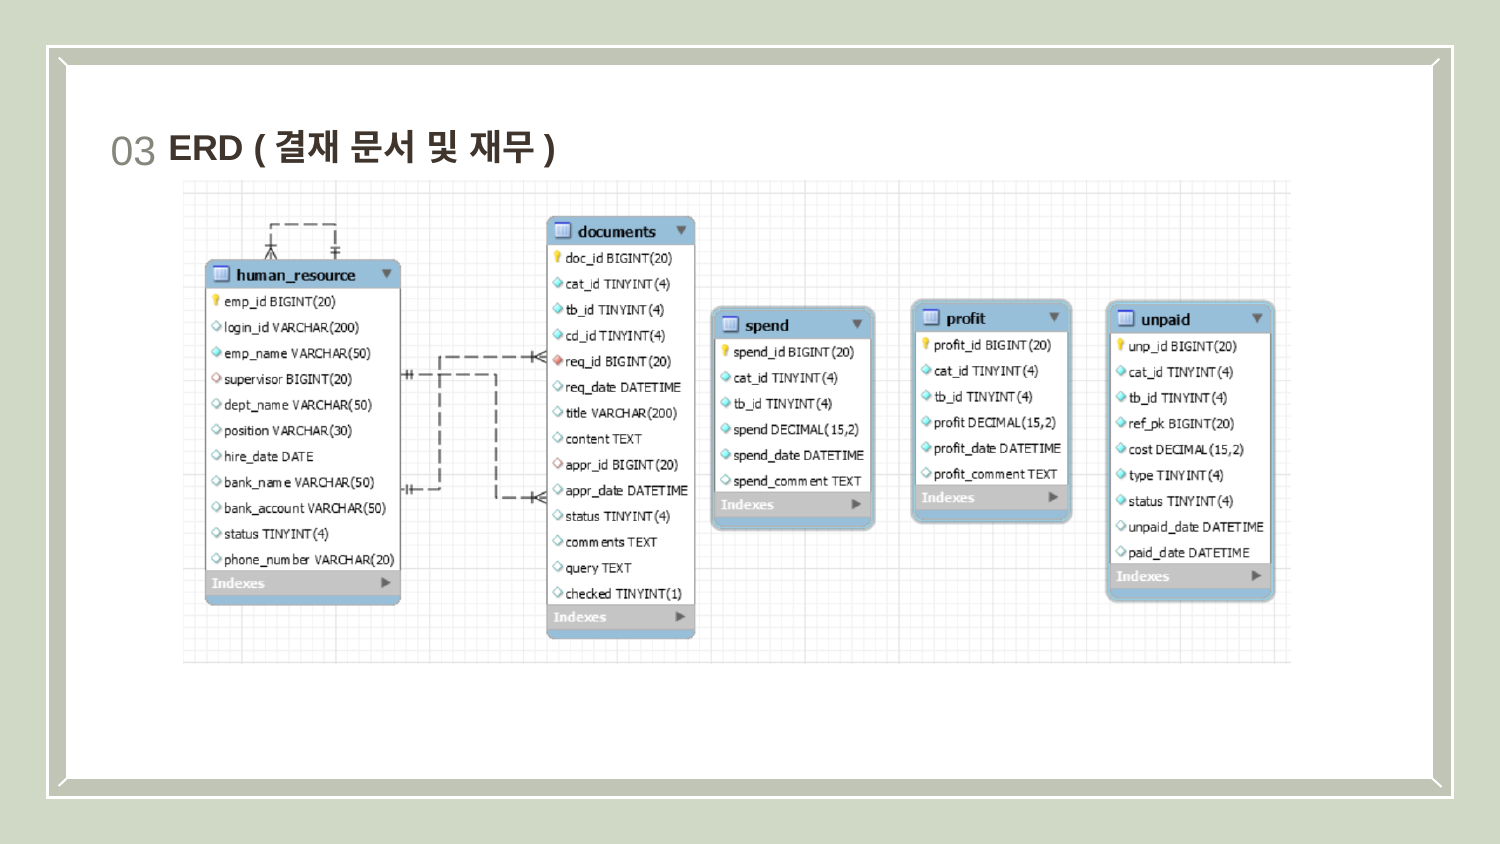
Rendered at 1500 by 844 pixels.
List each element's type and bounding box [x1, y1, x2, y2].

picture [182, 179, 1291, 664]
text_box [45, 29, 1455, 799]
